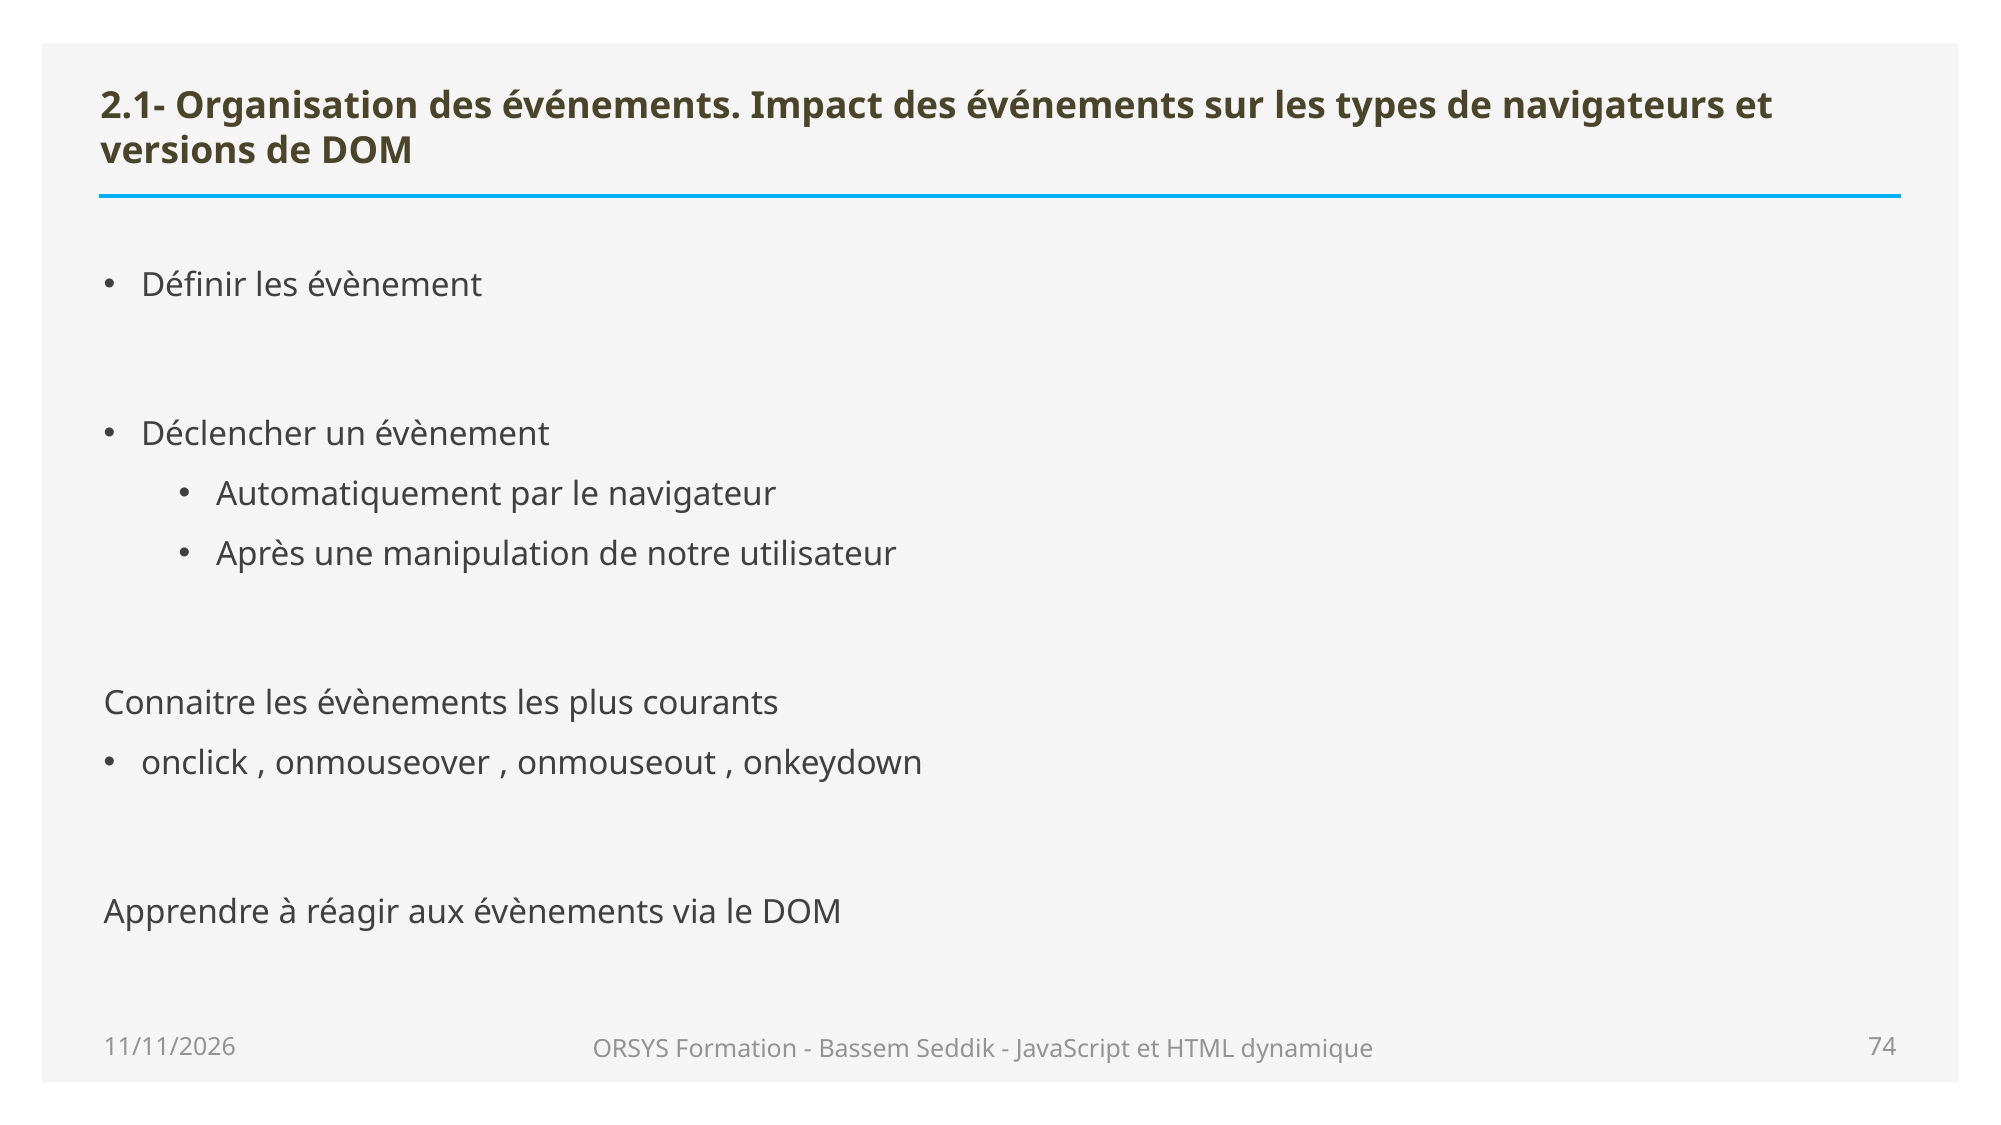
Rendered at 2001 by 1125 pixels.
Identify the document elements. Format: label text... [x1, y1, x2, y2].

slide_number 74 [1626, 1017, 1912, 1078]
title 2.1- Organisation des événements. Impact des événements sur les types de navigateurs et versions de DOM [85, 73, 1892, 179]
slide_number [88, 1017, 340, 1078]
footer ORSYS Formation - Bassem Seddik - JavaScript et HTML dynamique [340, 1017, 1626, 1078]
list Définir les évènement Déclencher un évènement Automatiquement par le navigateur Après une manipulation de notre utilisateur Connaitre les évènements les plus courants onclick , onmouseover , onmouseout , onkeydown Apprendre à réagir aux évènements via le DOM [88, 235, 1627, 978]
